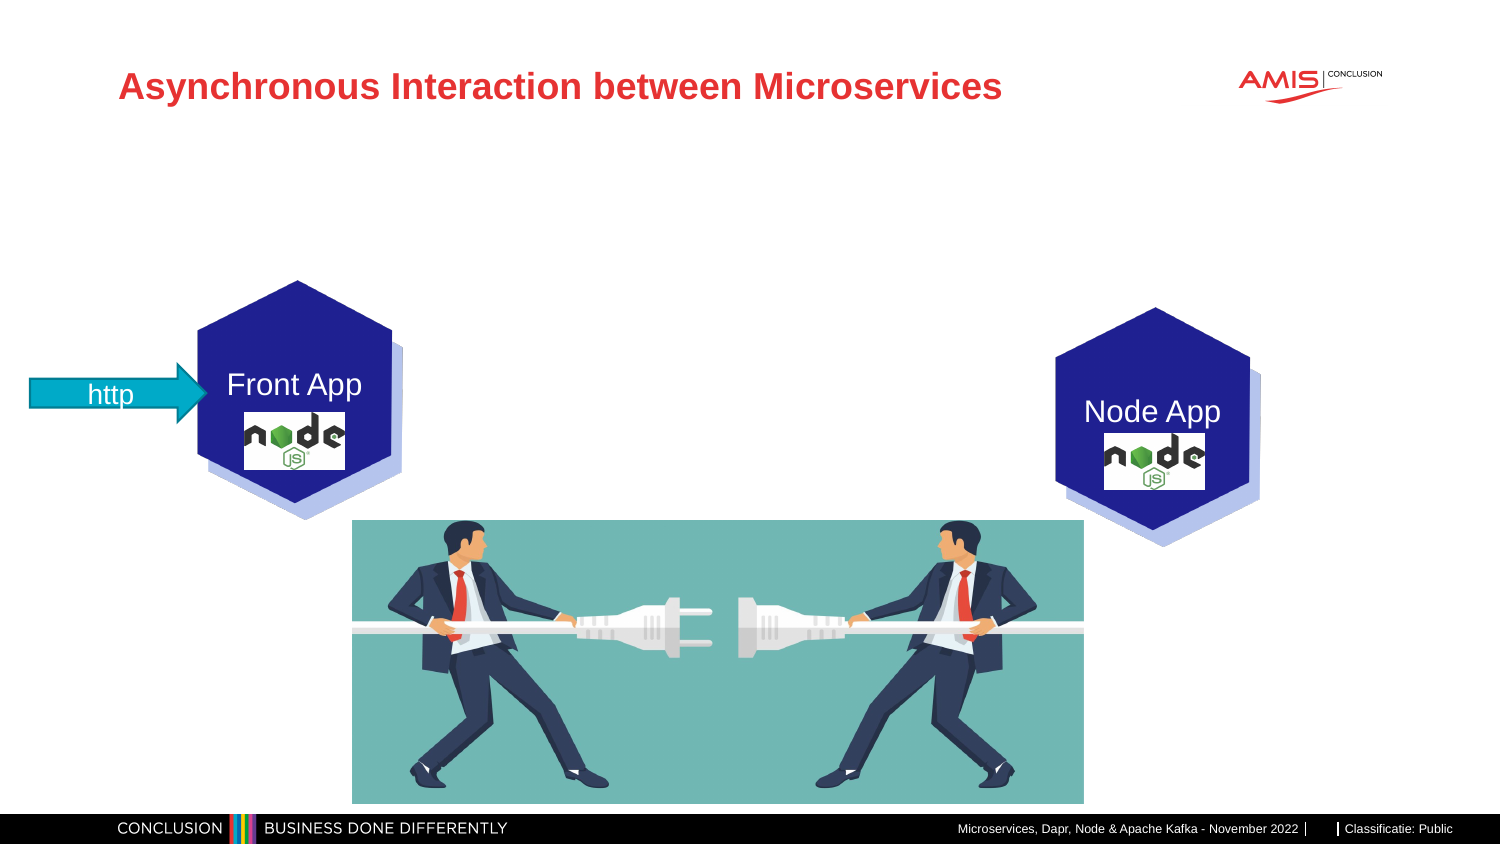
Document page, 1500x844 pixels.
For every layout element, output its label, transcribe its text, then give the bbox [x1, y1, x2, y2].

picture [0, 814, 236, 844]
picture [244, 413, 345, 470]
text_box http [28, 361, 197, 425]
picture [1104, 433, 1205, 491]
picture [1205, 59, 1388, 106]
title Asynchronous Interaction between Microservices [118, 47, 1205, 130]
footer Microservices, Dapr, Node & Apache Kafka - November 2022 [814, 820, 1299, 839]
picture [239, 814, 1500, 844]
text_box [197, 280, 403, 521]
picture [352, 520, 1084, 804]
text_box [1055, 307, 1261, 547]
